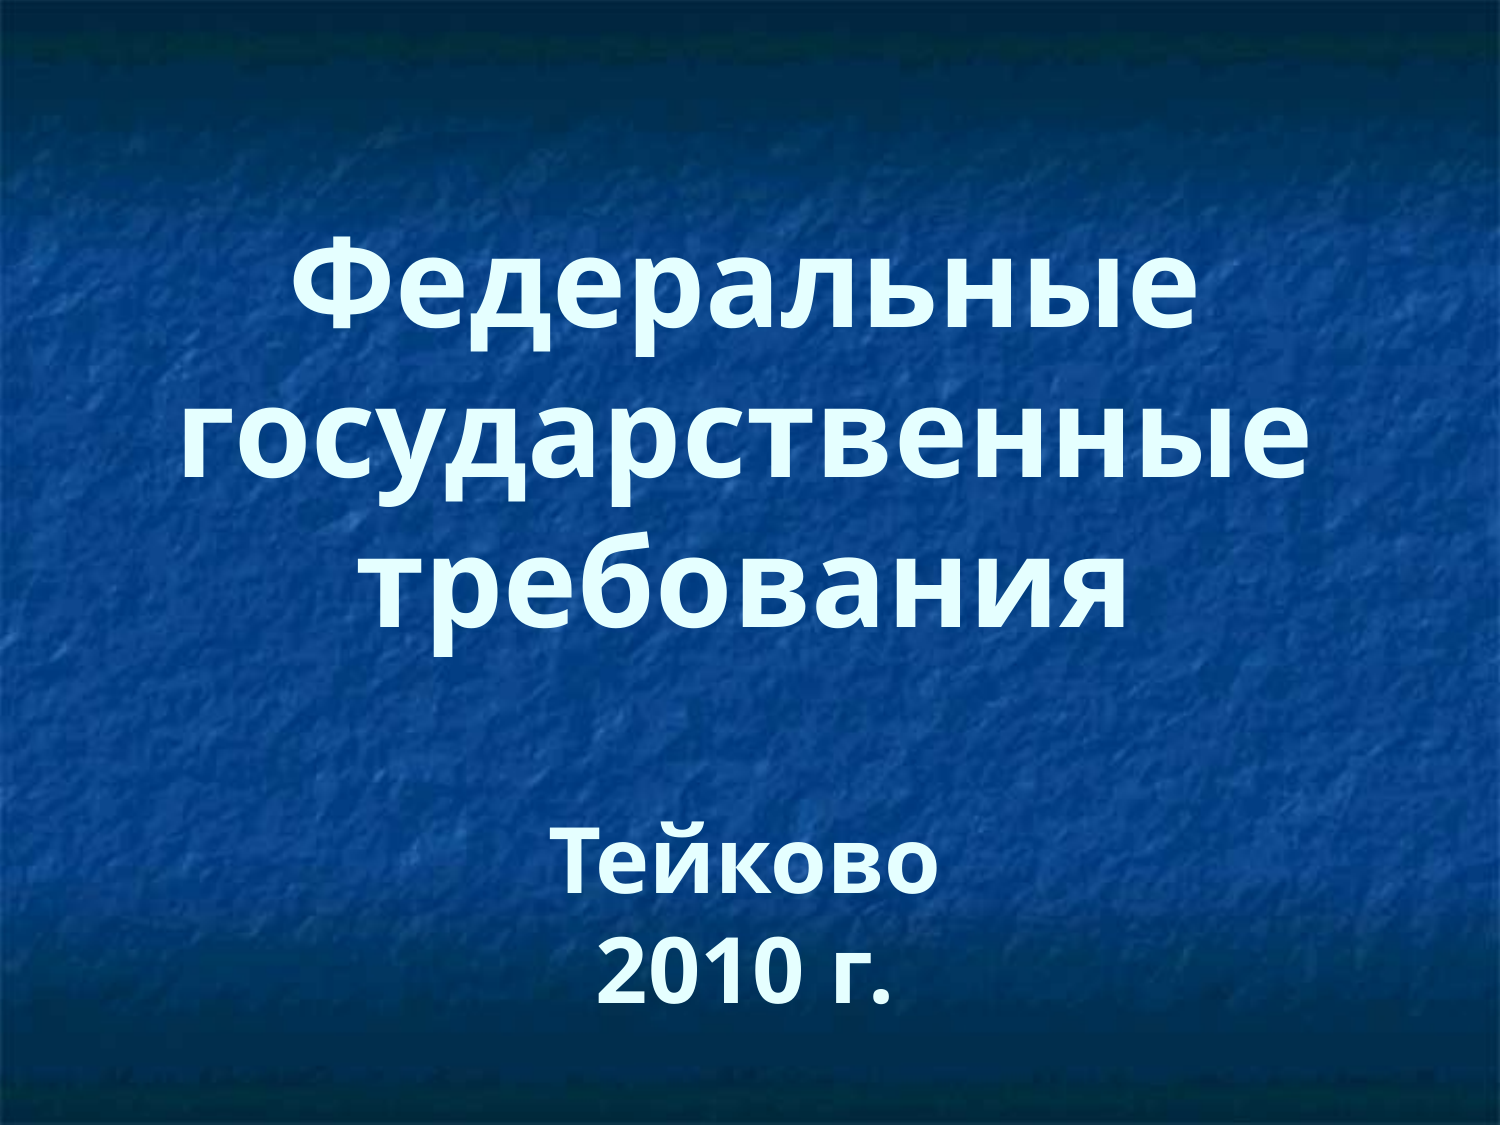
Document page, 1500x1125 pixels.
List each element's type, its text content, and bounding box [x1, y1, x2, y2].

title Федеральные государственные требования Тейково 2010 г. [70, 269, 1421, 505]
picture [0, 0, 1500, 1125]
